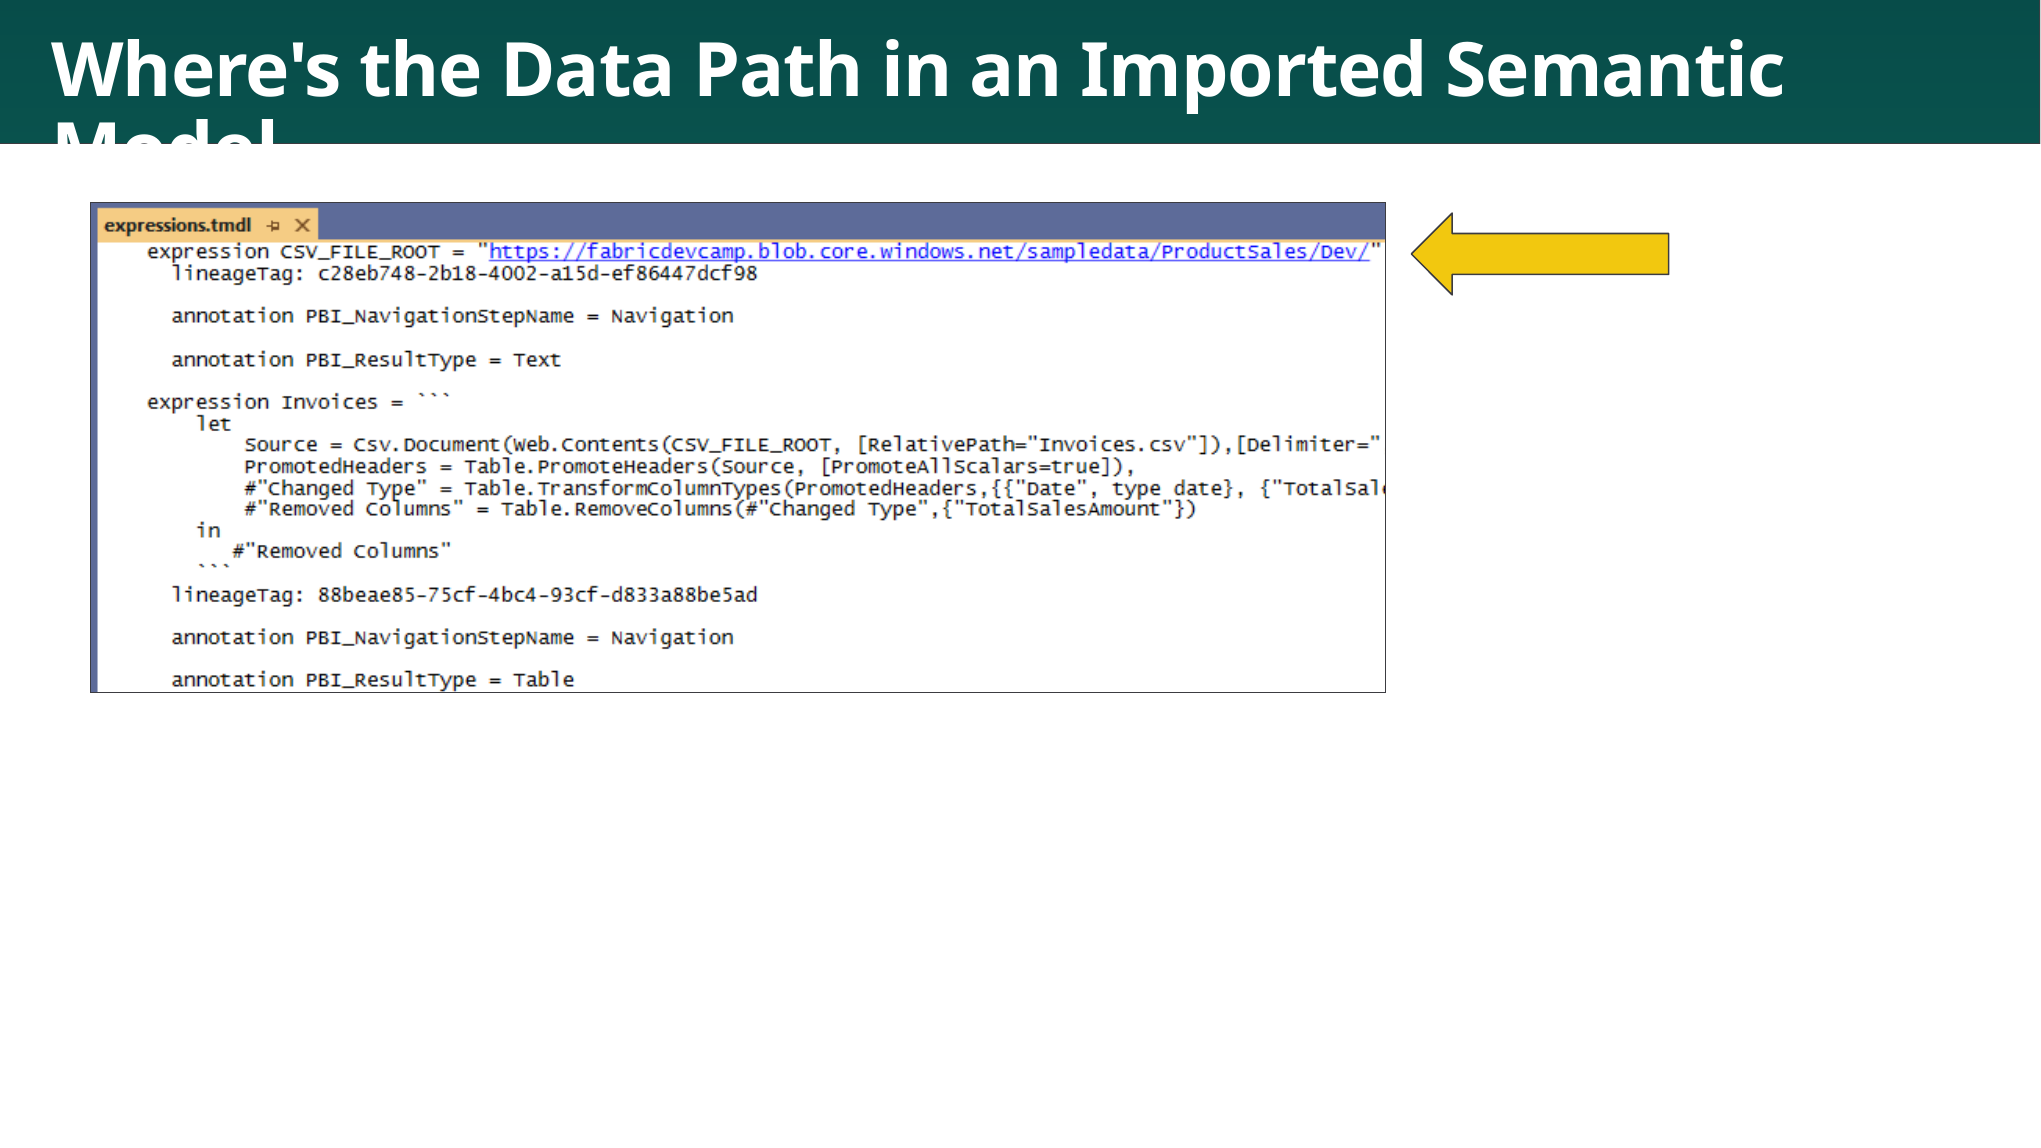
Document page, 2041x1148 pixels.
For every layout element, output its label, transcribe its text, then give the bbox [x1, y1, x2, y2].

title Where's the Data Path in an Imported Semantic Model [51, 31, 1988, 113]
text_box [1410, 212, 1670, 296]
picture [90, 202, 1386, 693]
